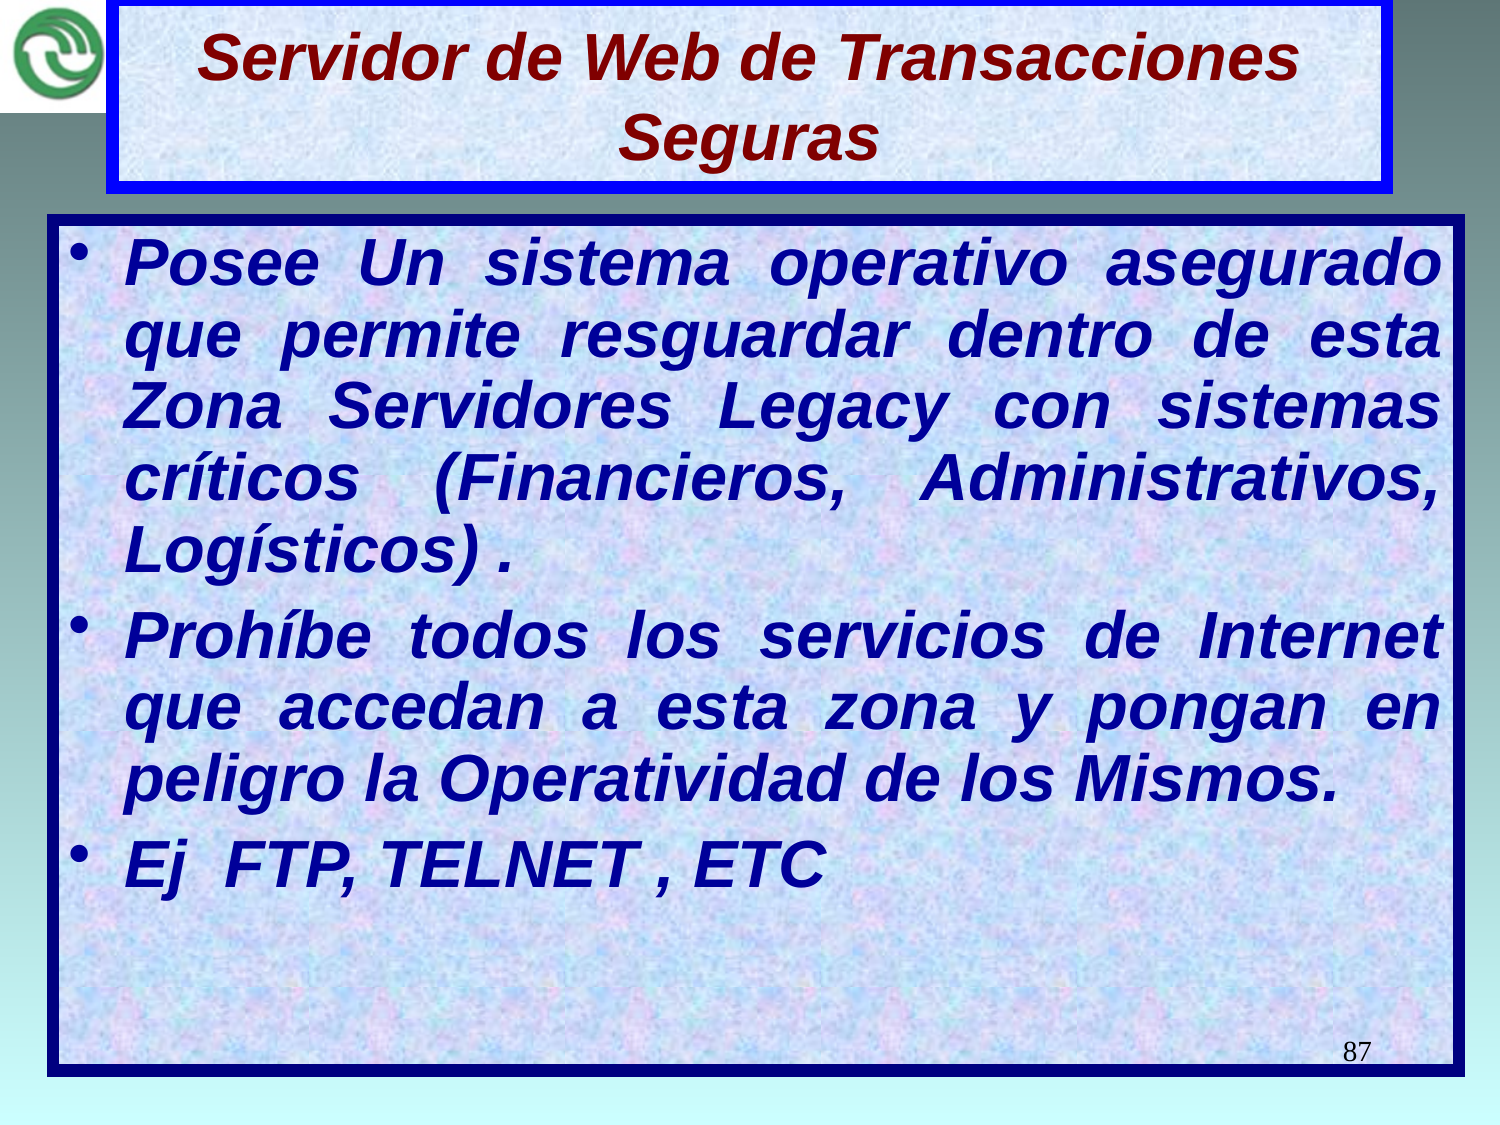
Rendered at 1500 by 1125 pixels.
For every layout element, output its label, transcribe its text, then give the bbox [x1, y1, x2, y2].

title Servidor de Web de Transacciones Seguras [111, 0, 1388, 188]
list Posee Un sistema operativo asegurado que permite resguardar dentro de esta Zona Servidores Legacy con sistemas críticos (Financieros, Administrativos, Logísticos) . Prohíbe todos los servicios de Internet que accedan a esta zona y pongan en peligro la Operatividad de los Mismos. Ej FTP, TELNET , ETC [52, 219, 1460, 1071]
slide_number 87 [1074, 1024, 1388, 1101]
picture [0, 0, 111, 113]
